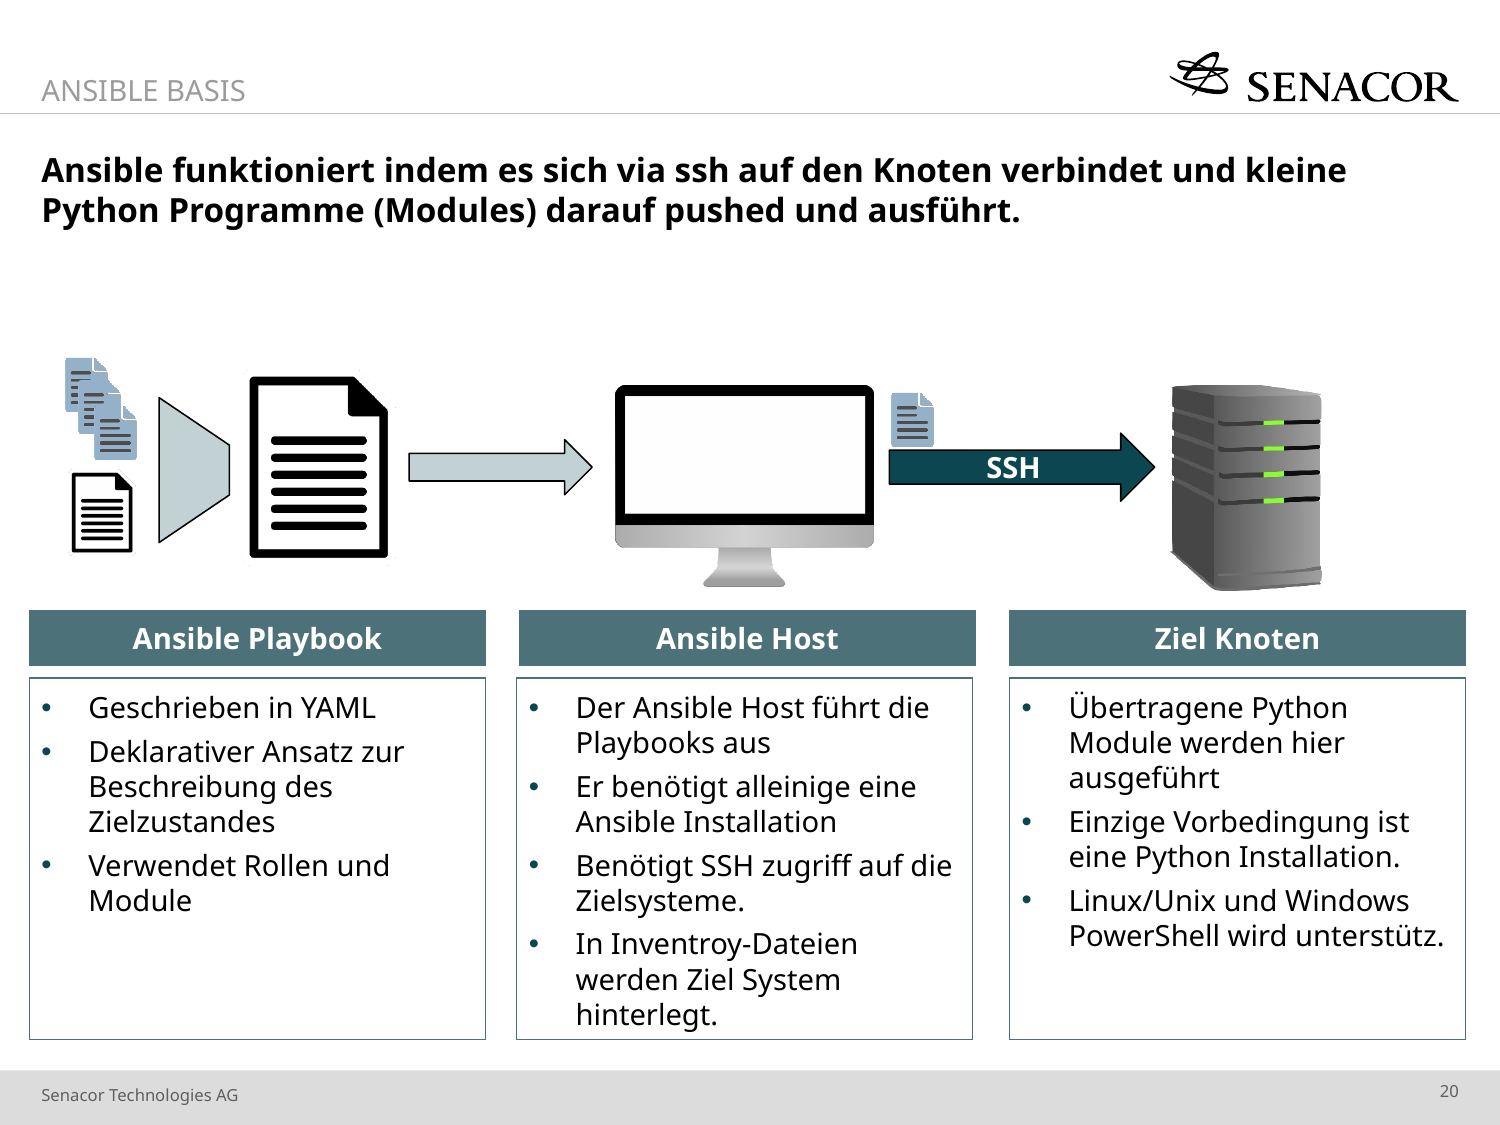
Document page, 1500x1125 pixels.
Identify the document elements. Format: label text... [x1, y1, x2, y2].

picture [1169, 385, 1323, 591]
picture [615, 385, 875, 587]
text_box Übertragene Python Module werden hier ausgeführt Einzige Vorbedingung ist eine Python Installation. Linux/Unix und Windows PowerShell wird unterstütz. [1009, 678, 1466, 1040]
list Ansible Basis [41, 42, 1164, 114]
picture [241, 368, 396, 567]
text_box SSH [887, 431, 1157, 504]
text_box Der Ansible Host führt die Playbooks aus Er benötigt alleinige eine Ansible Installation Benötigt SSH zugriff auf die Zielsysteme. In Inventroy-Dateien werden Ziel System hinterlegt. [516, 678, 973, 1040]
text_box Ziel Knoten [1009, 610, 1466, 666]
text_box [407, 437, 595, 497]
text_box Ansible Playbook [29, 610, 486, 666]
slide_number 20 [1352, 1070, 1459, 1125]
picture [68, 468, 137, 556]
title Ansible funktioniert indem es sich via ssh auf den Knoten verbindet und kleine Python Programme (Modules) darauf pushed und ausführt. [41, 149, 1459, 232]
picture [53, 351, 148, 466]
text_box Ansible Host [519, 610, 976, 666]
picture [879, 387, 945, 453]
text_box Geschrieben in YAML Deklarativer Ansatz zur Beschreibung des Zielzustandes Verwendet Rollen und Module [29, 678, 486, 1040]
text_box [156, 395, 232, 545]
